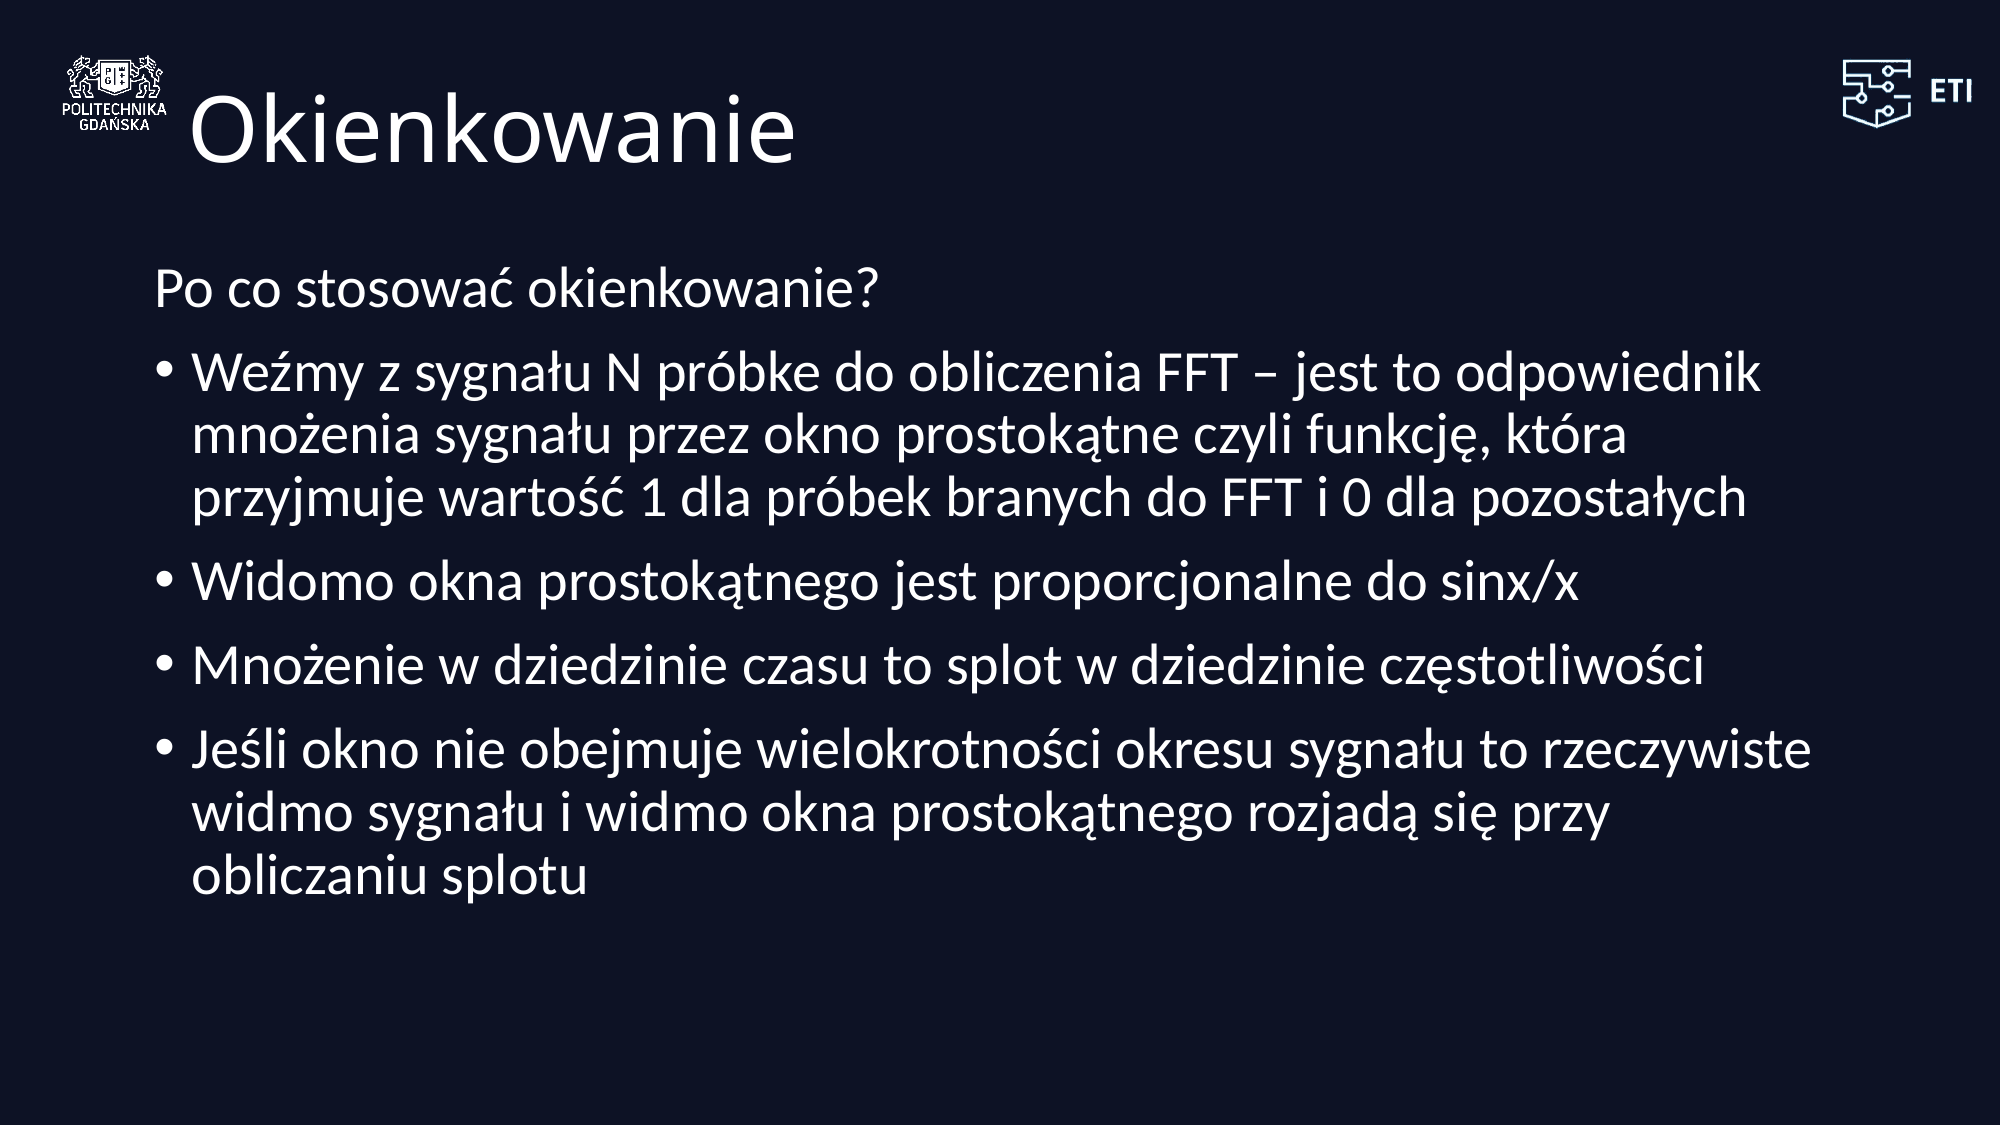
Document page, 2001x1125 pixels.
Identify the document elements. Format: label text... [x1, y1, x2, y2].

picture [34, 35, 195, 150]
picture [1830, 50, 1985, 137]
title Okienkowanie [172, 59, 1853, 206]
list Po co stosować okienkowanie? Weźmy z sygnału N próbke do obliczenia FFT – jest to odpowiednik mnożenia sygnału przez okno prostokątne czyli funkcję, która przyjmuje wartość 1 dla próbek branych do FFT i 0 dla pozostałych Widomo okna prostokątnego jest proporcjonalne do sinx/x Mnożenie w dziedzinie czasu to splot w dziedzinie częstotliwości Jeśli okno nie obejmuje wielokrotności okresu sygnału to rzeczywiste widmo sygnału i widmo okna prostokątnego rozjadą się przy obliczaniu splotu [139, 249, 1865, 1014]
